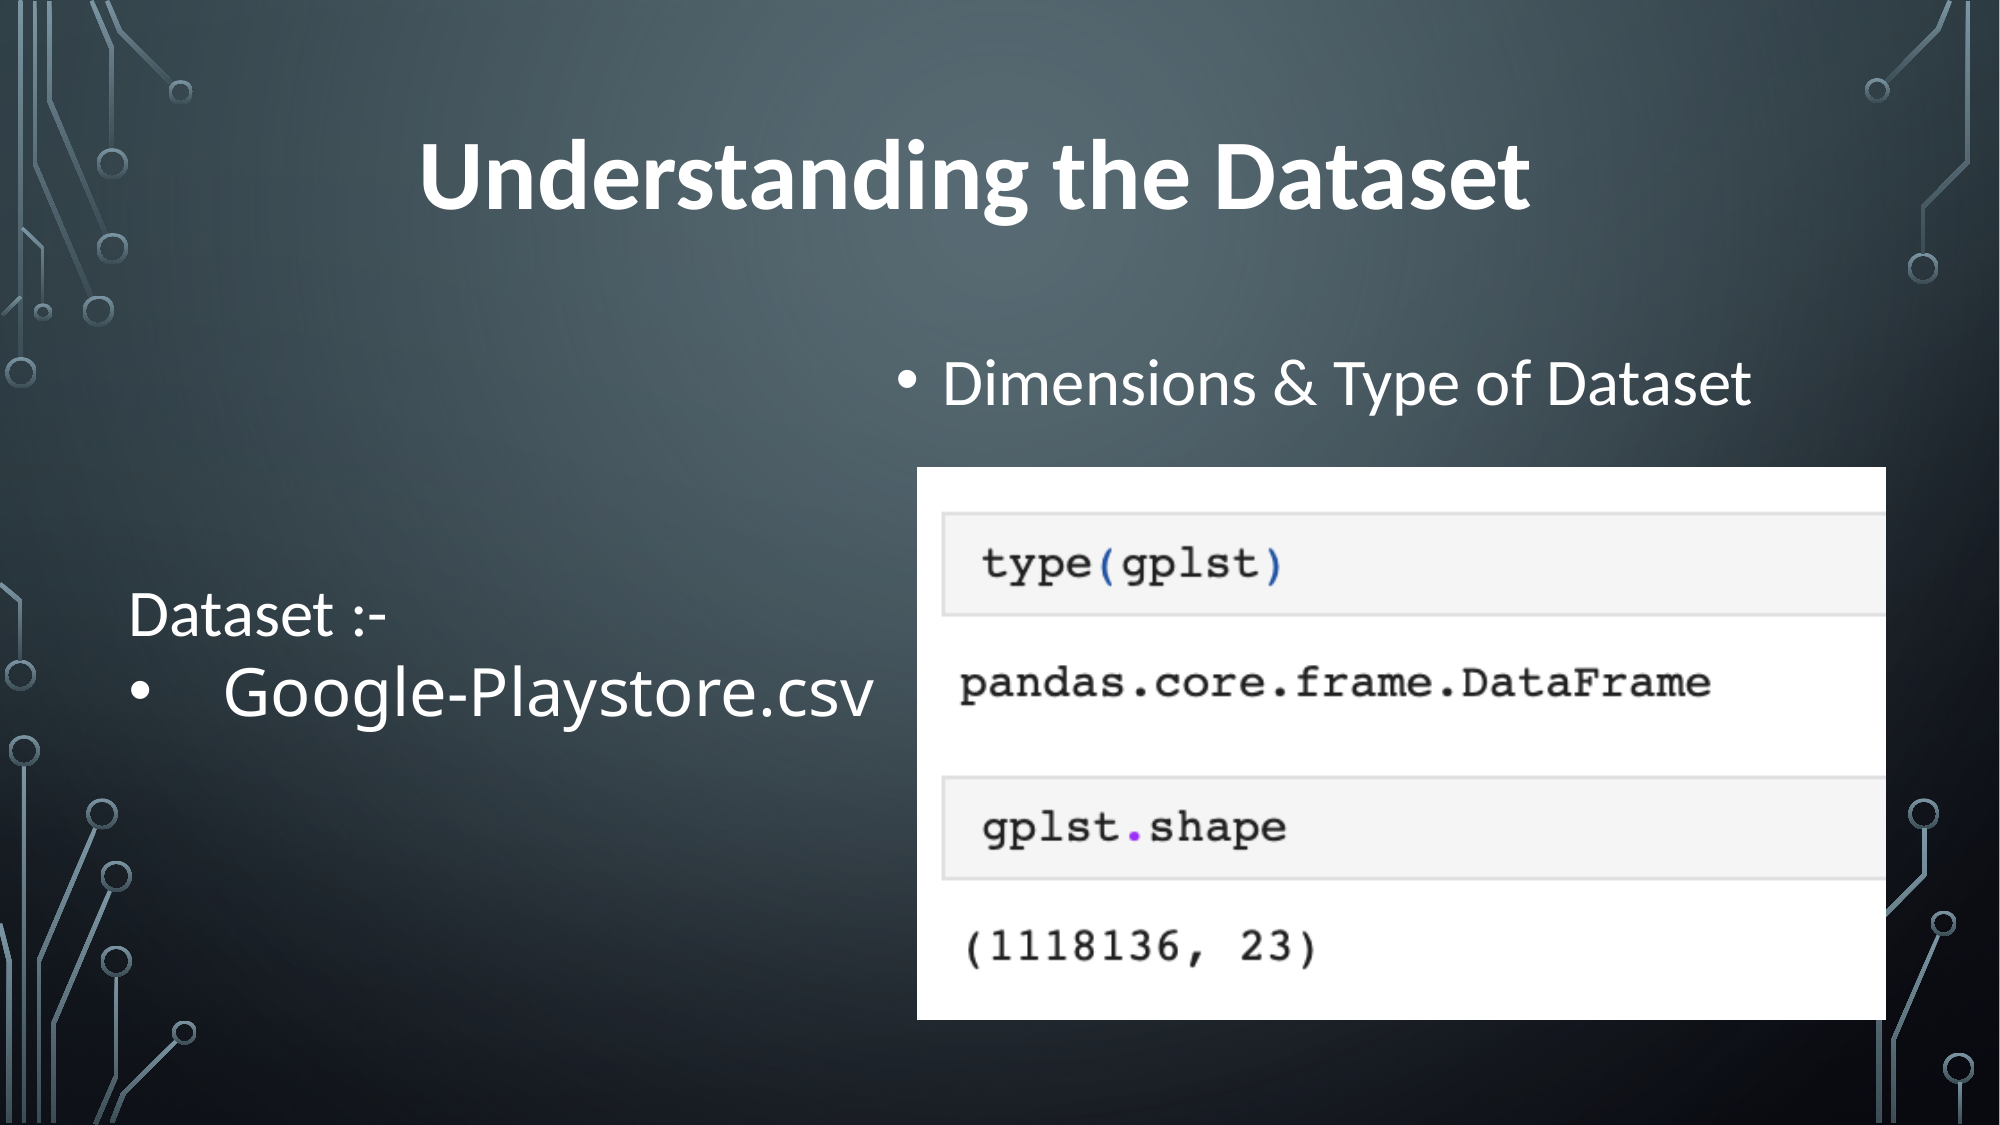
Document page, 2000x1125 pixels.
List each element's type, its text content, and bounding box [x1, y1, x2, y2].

list Understanding the Dataset [243, 78, 1709, 291]
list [916, 467, 1886, 1020]
text_box Dimensions & Type of Dataset [822, 331, 1827, 427]
text_box Dataset :- Google-Playstore.csv [113, 562, 916, 738]
